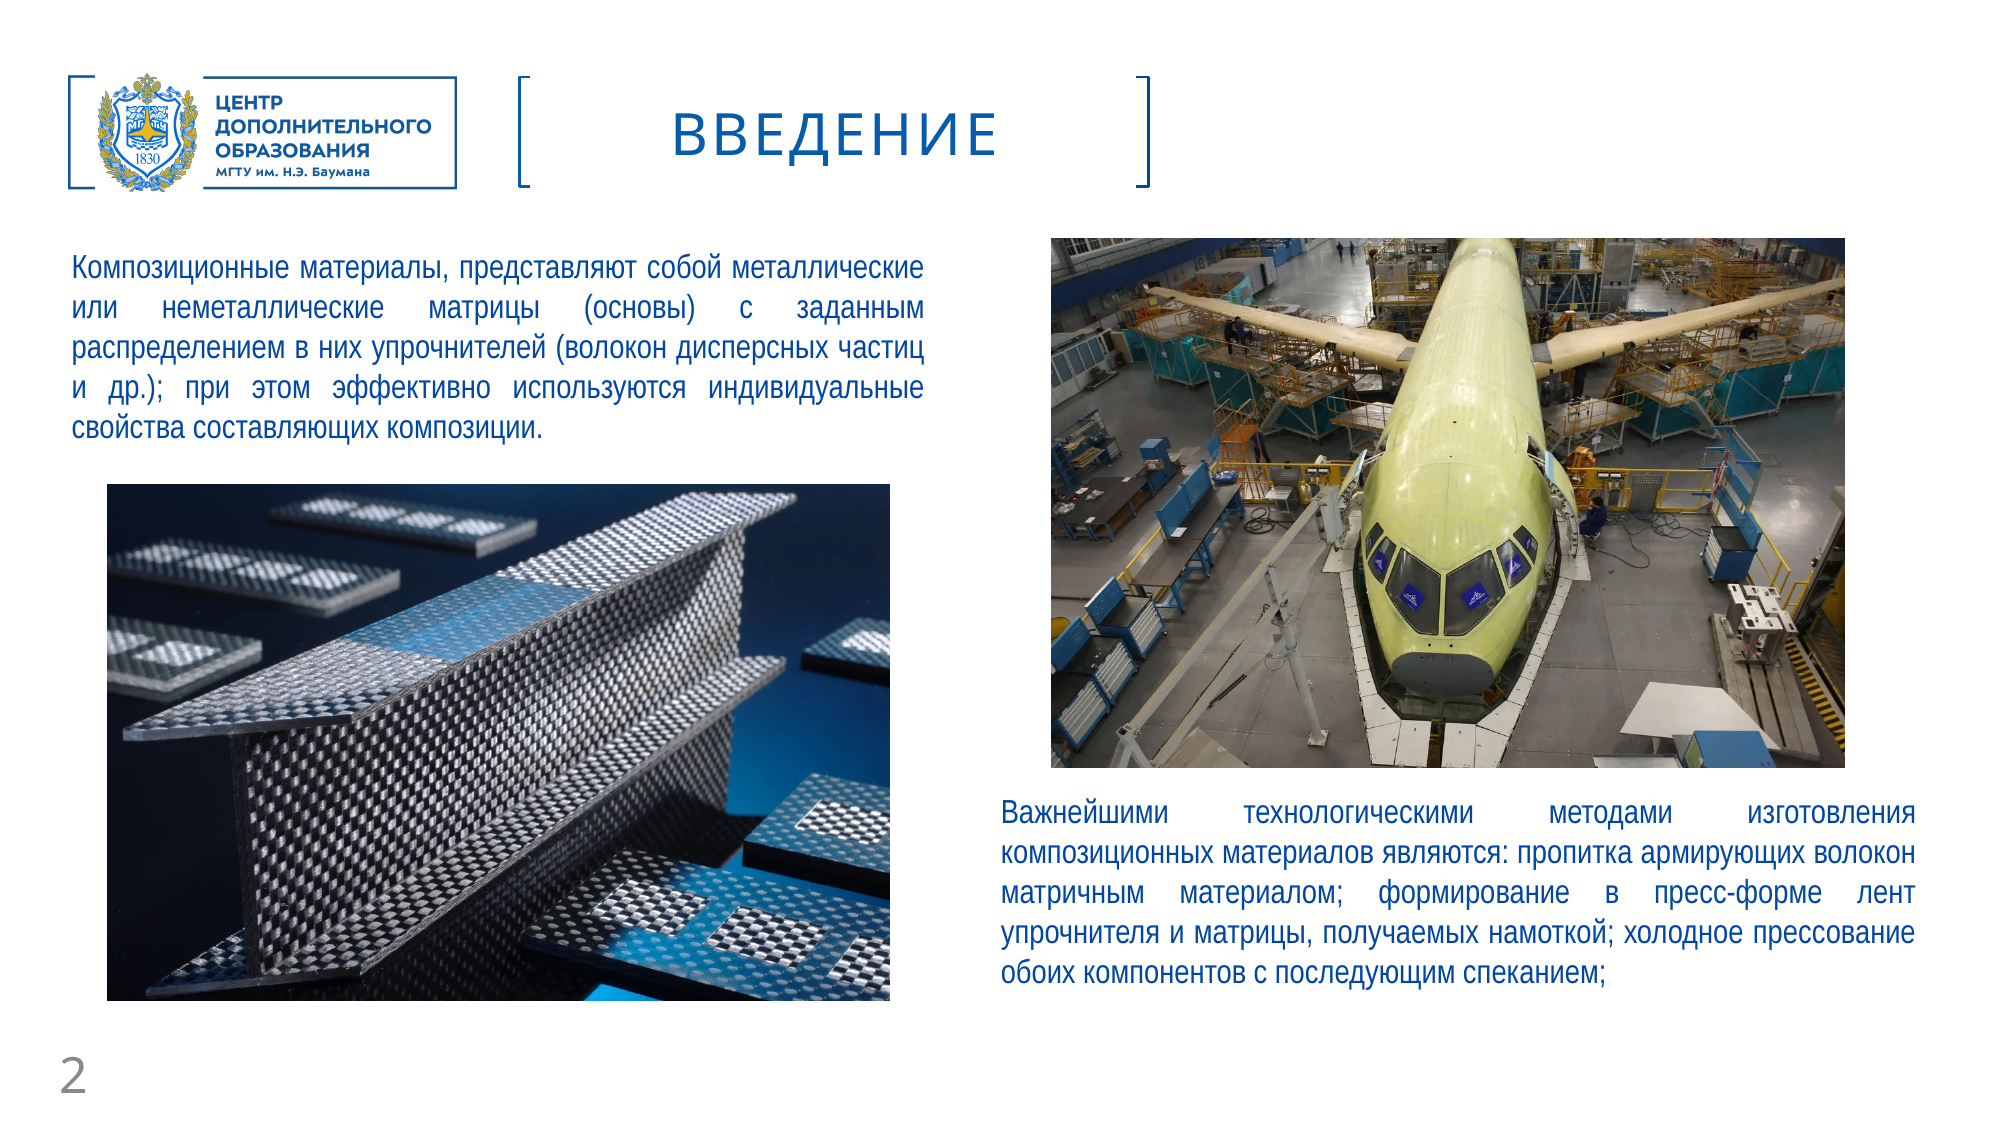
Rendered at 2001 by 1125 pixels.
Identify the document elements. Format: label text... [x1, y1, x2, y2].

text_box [519, 76, 1150, 187]
text_box Важнейшими технологическими методами изготовления композиционных материалов являются: пропитка армирующих волокон матричным материалом; формирование в пресс-форме лент упрочнителя и матрицы, получаемых намоткой; холодное прессование обоих компонентов с последующим спеканием; [985, 783, 1932, 998]
picture [68, 73, 457, 192]
slide_number 2 [44, 1055, 139, 1101]
picture [107, 484, 890, 1001]
text_box Композиционные материалы, представляют собой металлические или неметаллические матрицы (основы) с заданным распределением в них упрочнителей (волокон дисперсных частиц и др.); при этом эффективно используются индивидуальные свойства составляющих композиции. [56, 238, 941, 453]
picture [1050, 237, 1846, 768]
